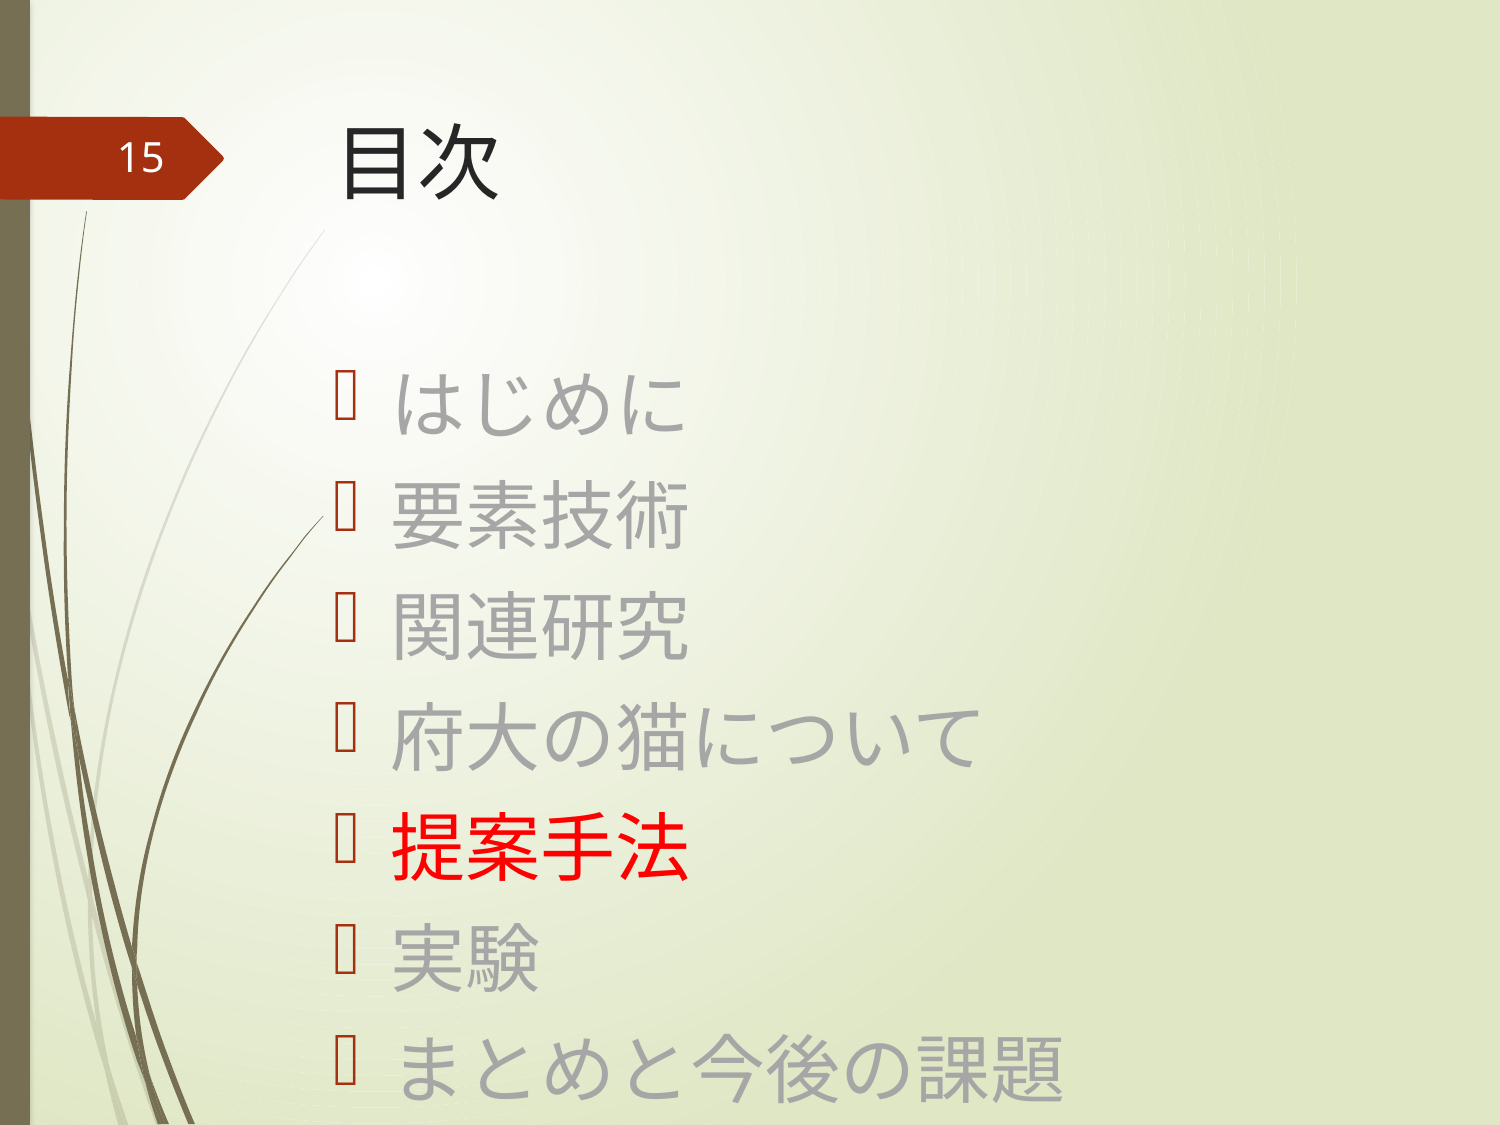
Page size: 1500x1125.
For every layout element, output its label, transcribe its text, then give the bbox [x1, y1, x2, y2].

slide_number 15 [83, 129, 180, 190]
list はじめに 要素技術 関連研究 府大の猫について 提案手法 実験 まとめと今後の課題 [318, 350, 1400, 970]
title 目次 [319, 102, 1400, 313]
